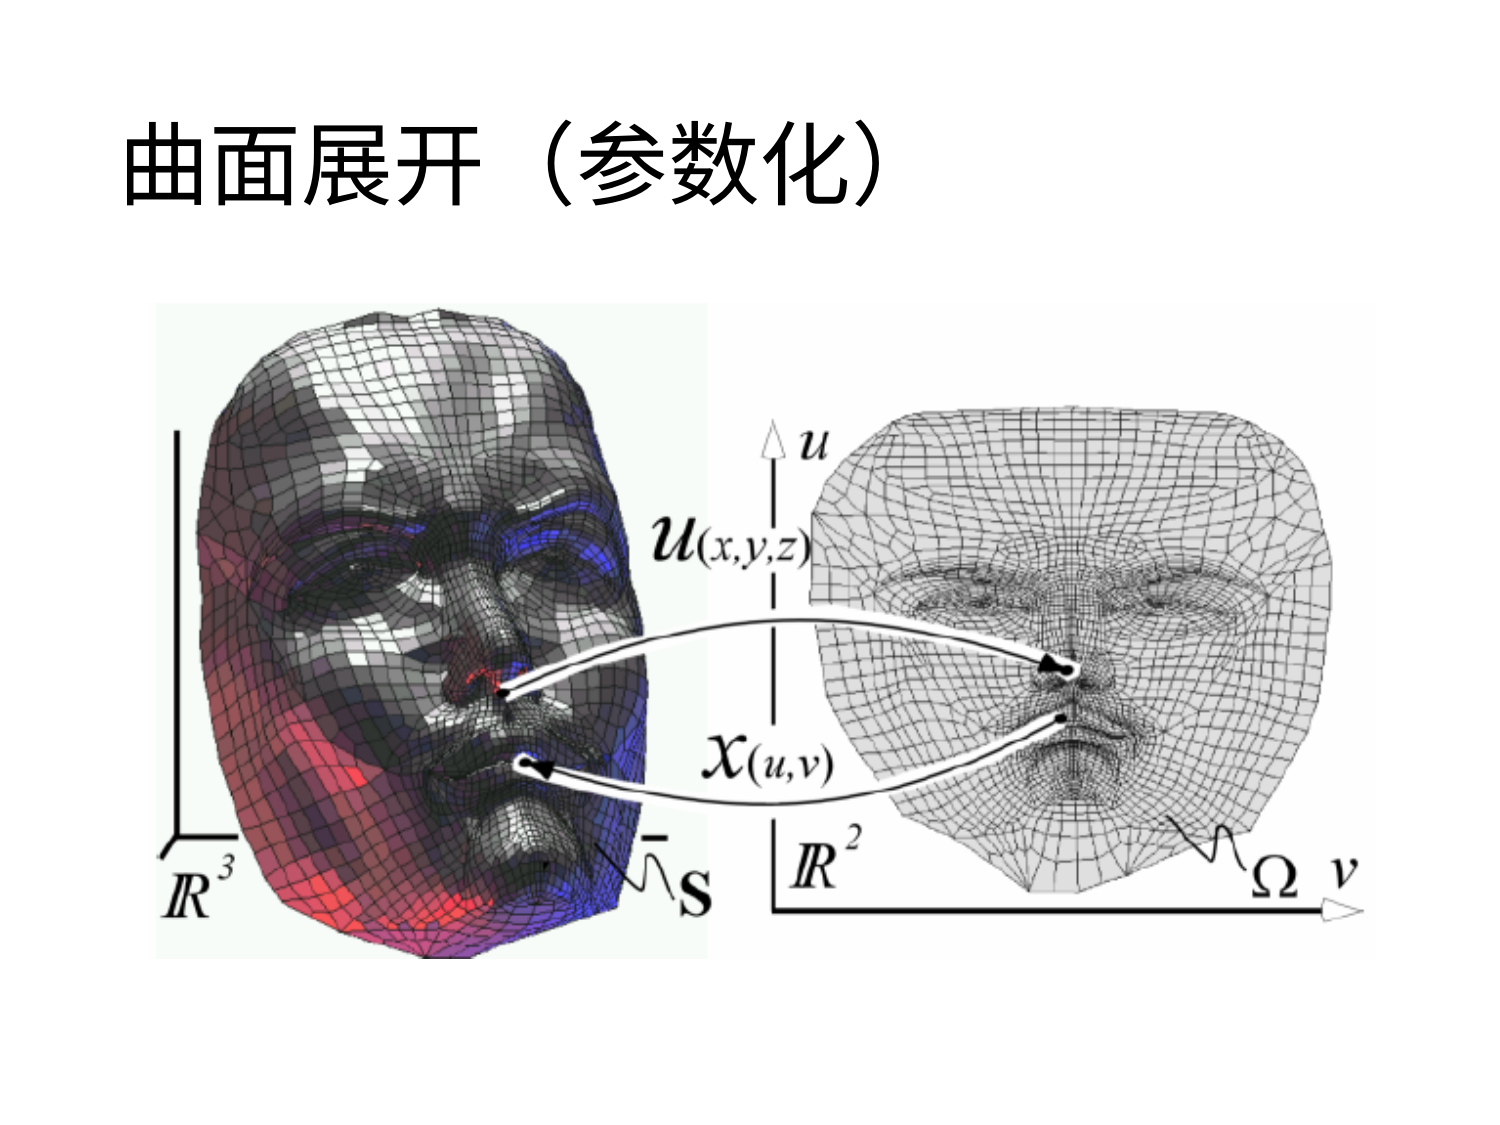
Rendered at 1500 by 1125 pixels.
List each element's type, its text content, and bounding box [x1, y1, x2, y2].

title 曲面展开（参数化） [103, 59, 1397, 278]
picture [147, 302, 1377, 959]
